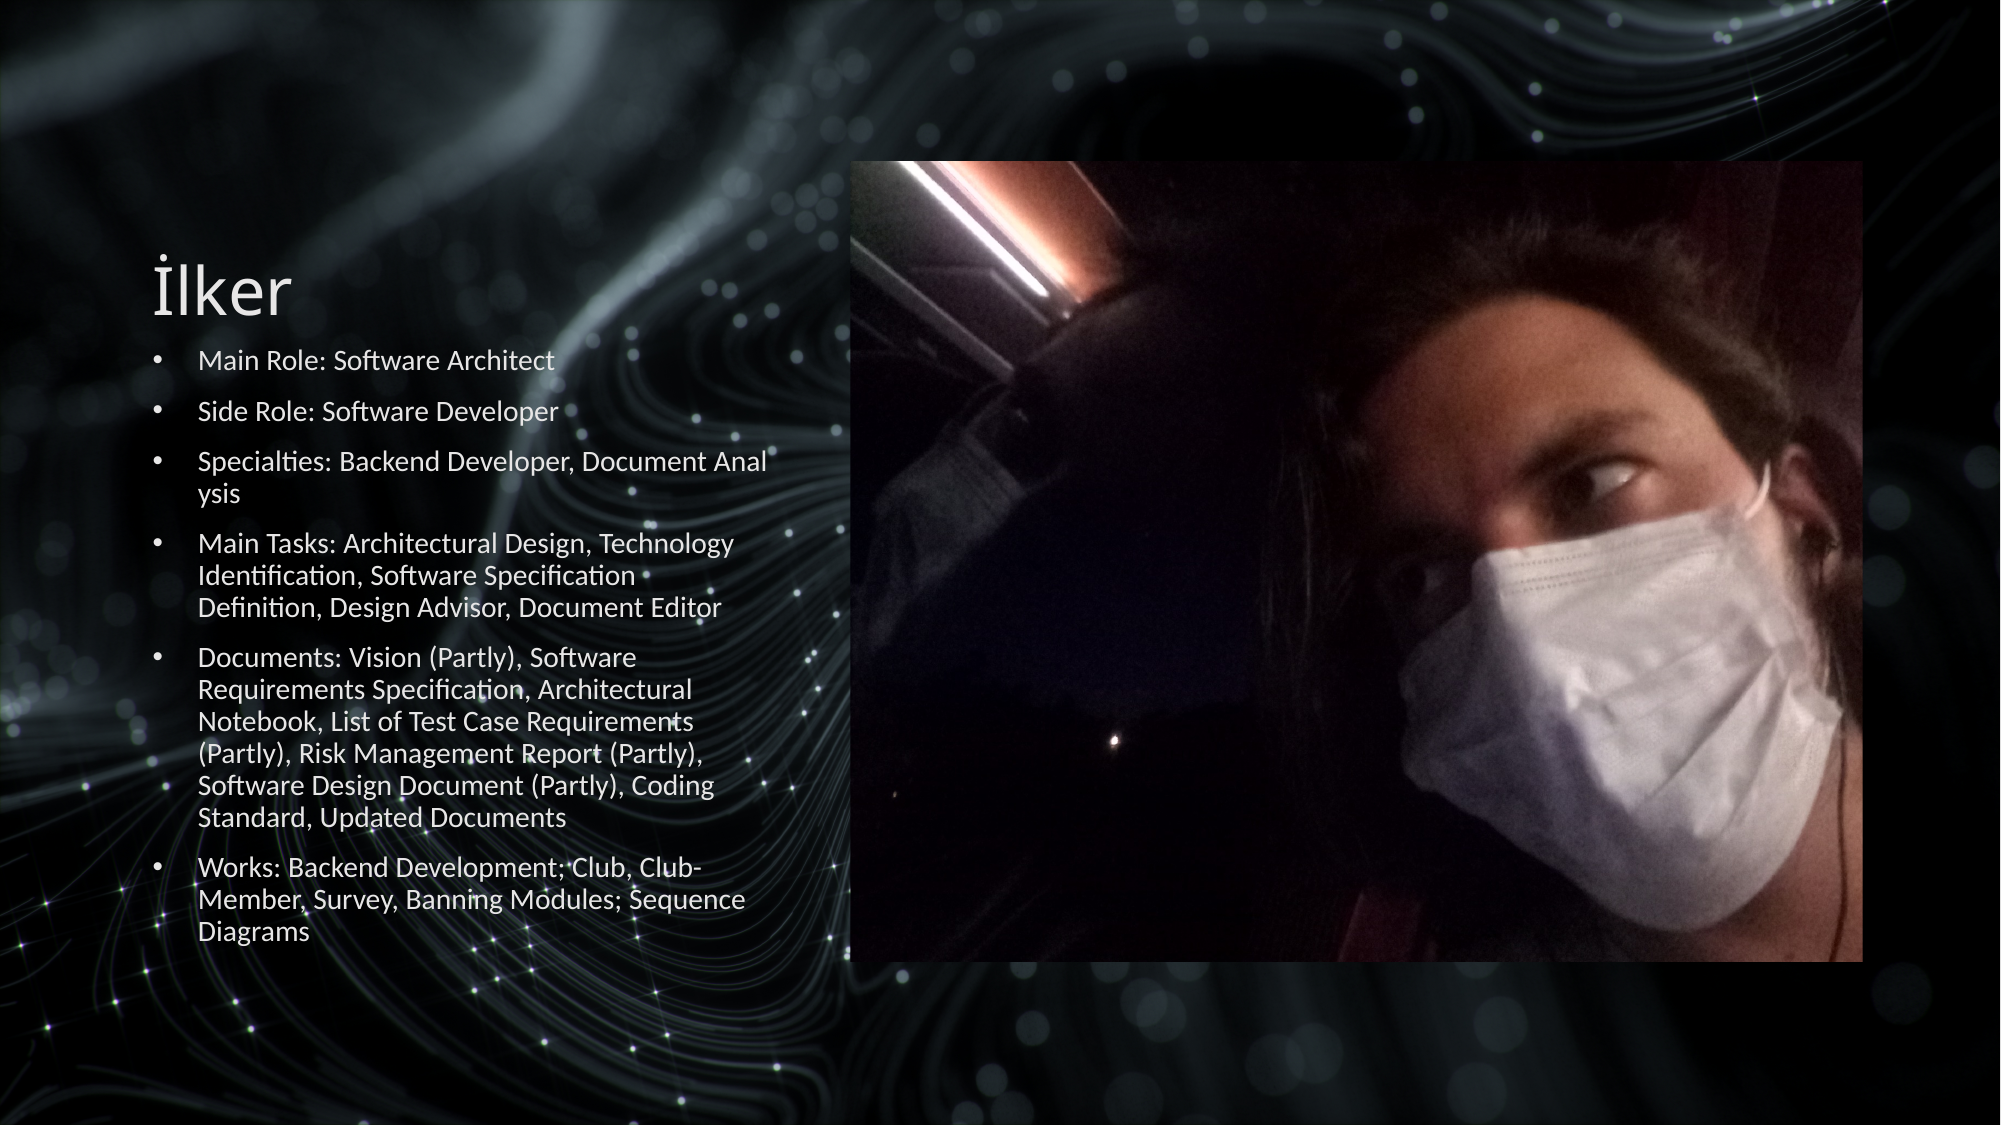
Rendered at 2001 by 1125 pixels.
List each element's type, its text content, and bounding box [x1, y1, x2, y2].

title İlker [137, 75, 783, 337]
list Main Role: Software Architect Side Role: Software Developer Specialties: Backend Developer, Document Analysis Main Tasks: Architectural Design, Technology Identification, Software Specification Definition, Design Advisor, Document Editor Documents: Vision (Partly), Software Requirements Specification, Architectural Notebook, List of Test Case Requirements (Partly), Risk Management Report (Partly), Software Design Document (Partly), Coding Standard, Updated Documents Works: Backend Development; Club, Club-Member, Survey, Banning Modules; Sequence Diagrams [137, 337, 783, 962]
picture [0, 0, 2001, 1125]
